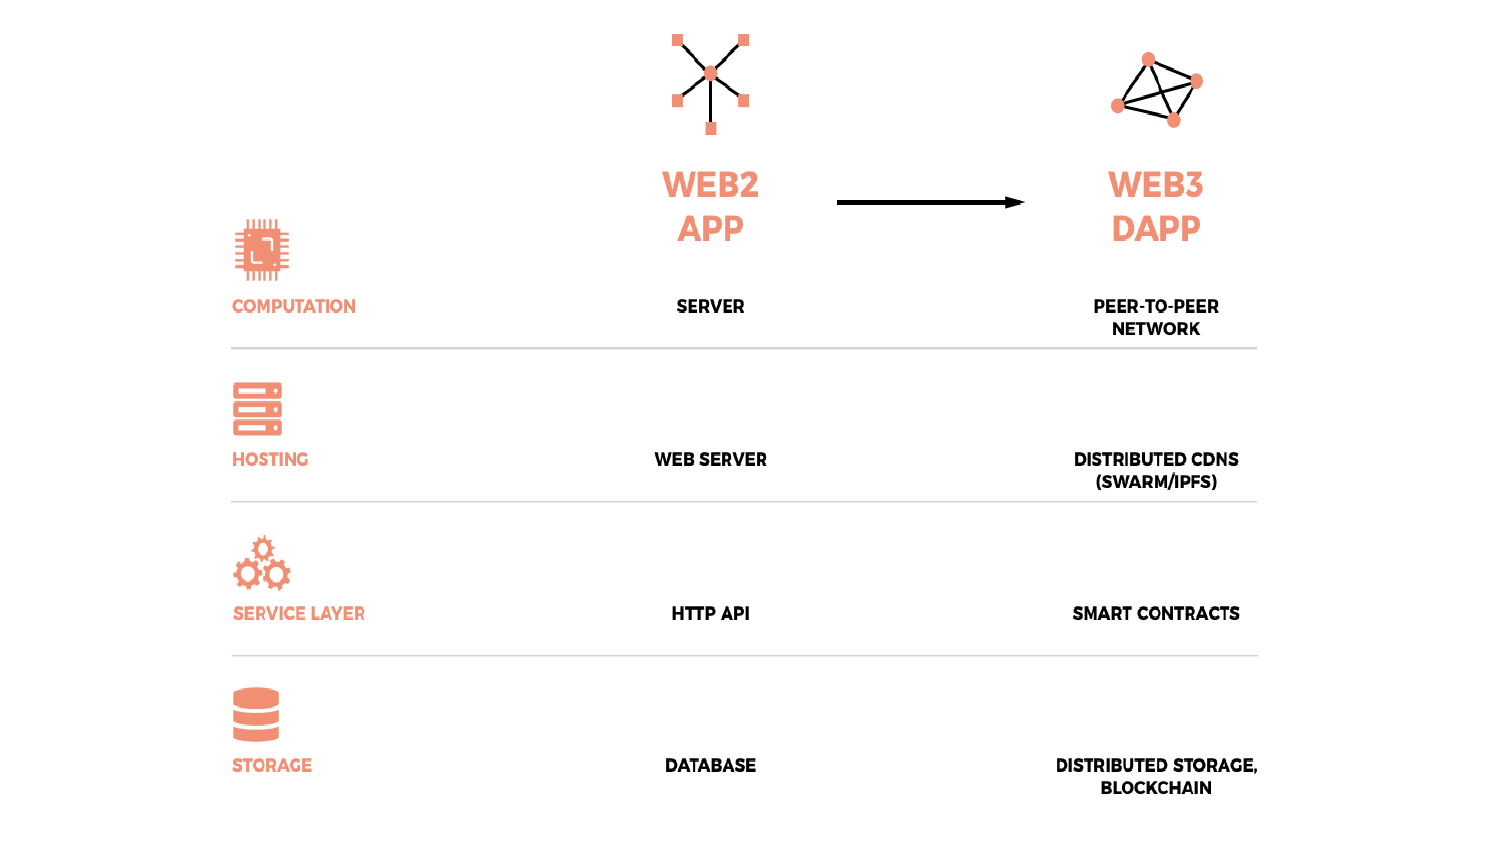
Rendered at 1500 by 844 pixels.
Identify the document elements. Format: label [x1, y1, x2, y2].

picture [229, 34, 1259, 801]
